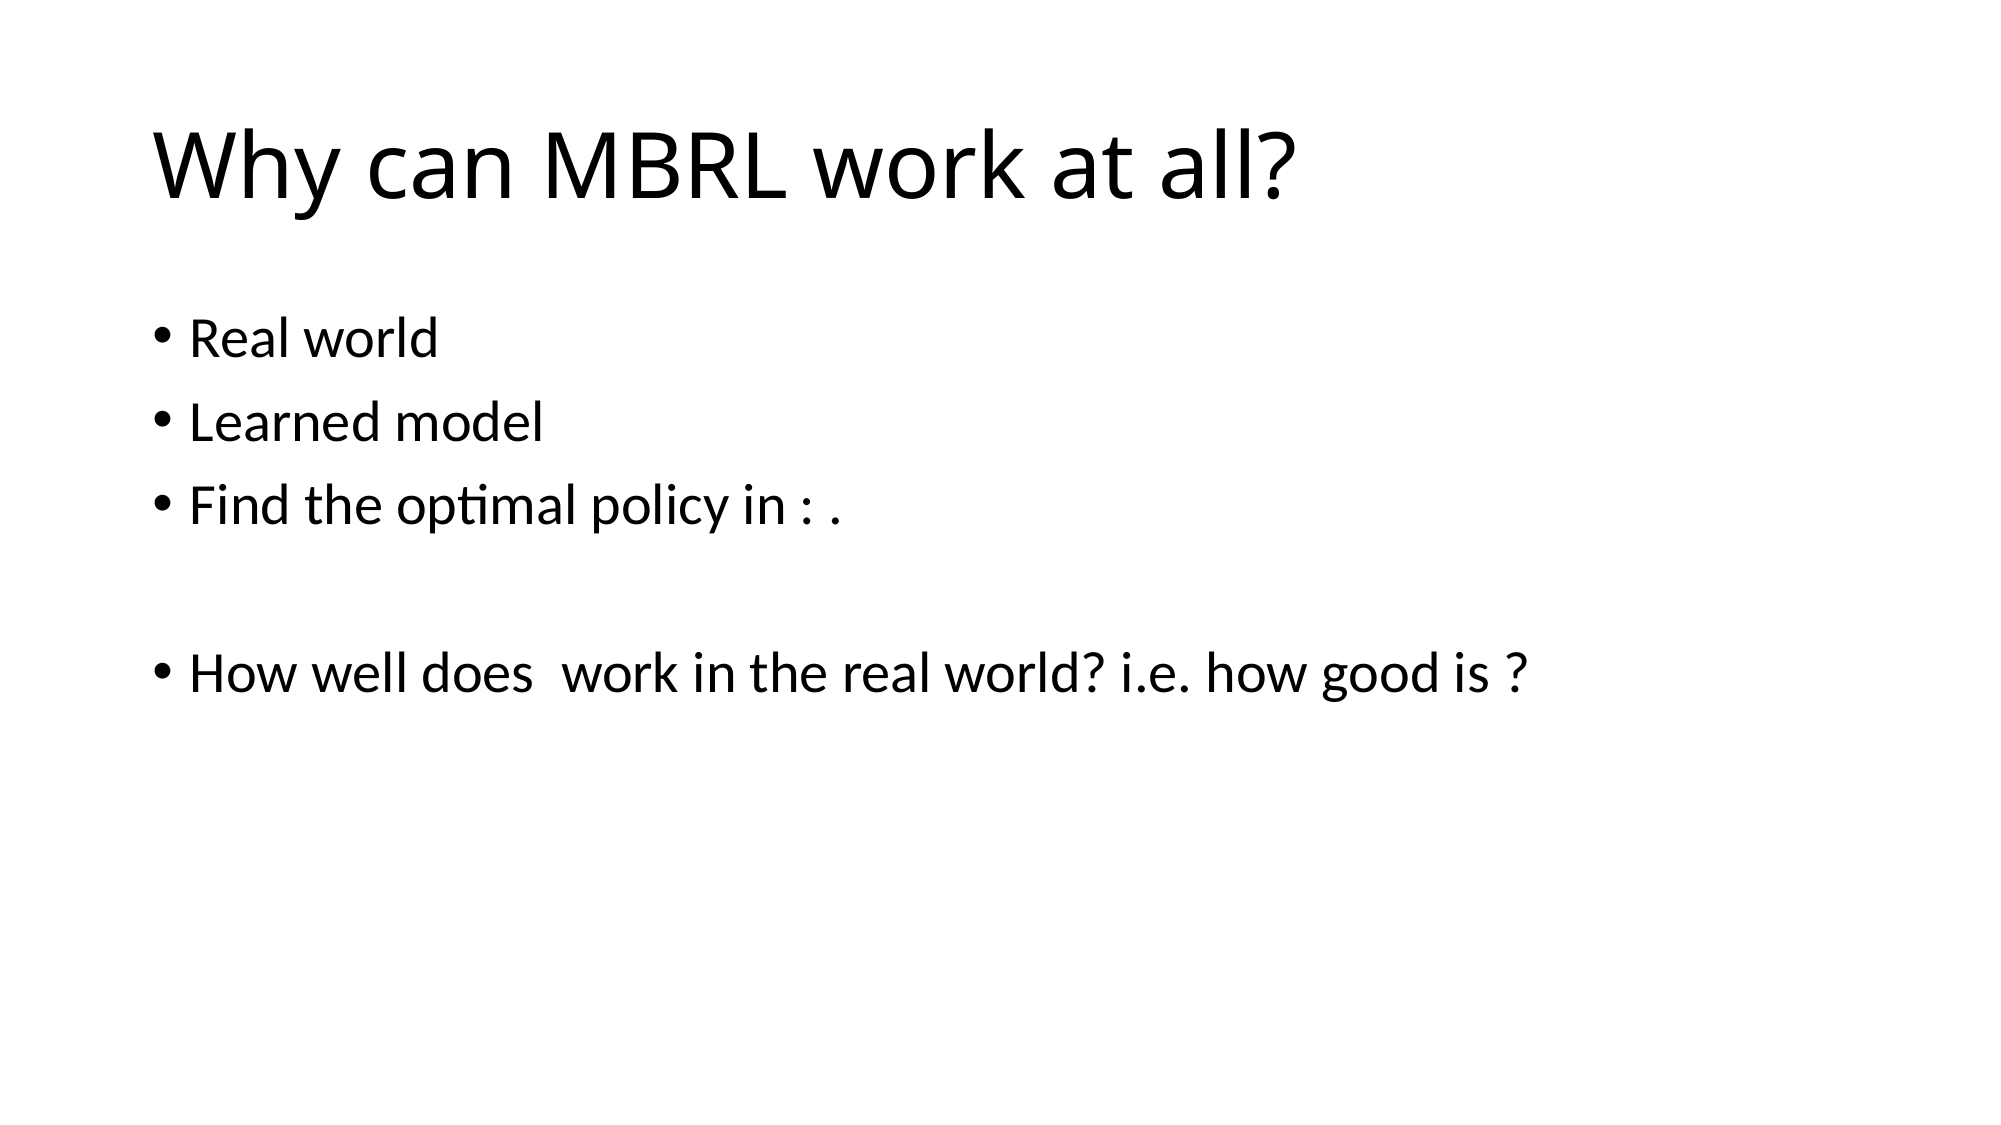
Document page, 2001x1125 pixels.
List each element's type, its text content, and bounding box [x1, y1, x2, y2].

title Why can MBRL work at all? [137, 59, 1863, 278]
